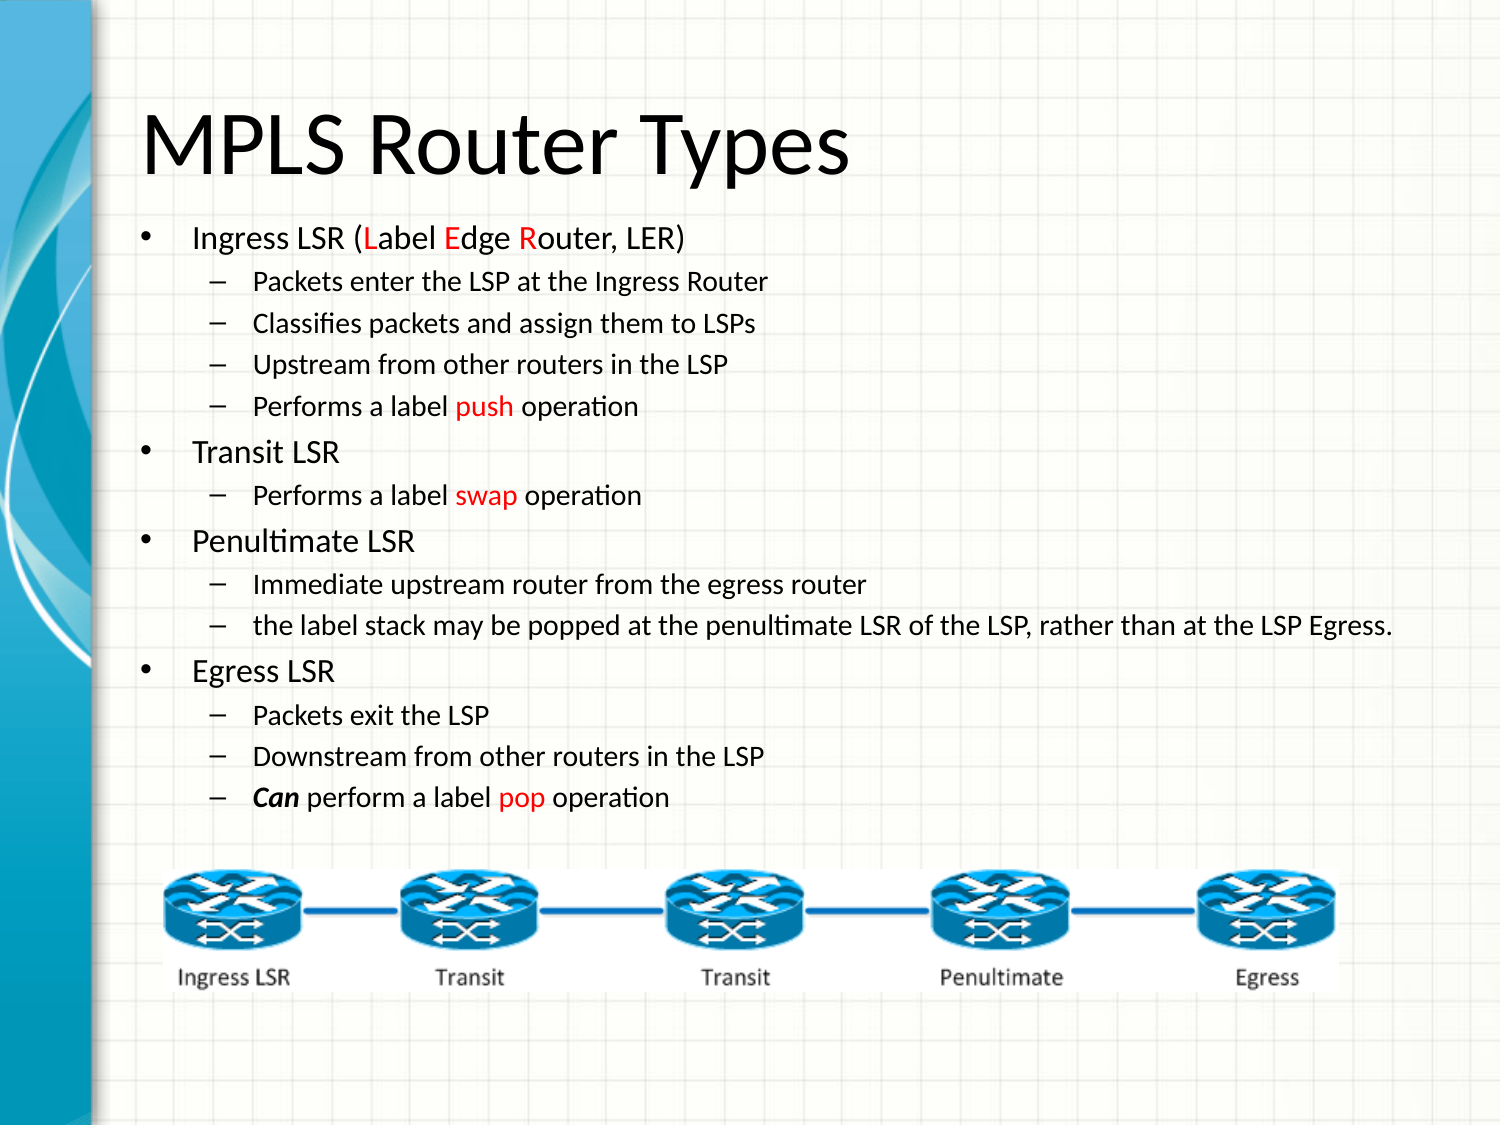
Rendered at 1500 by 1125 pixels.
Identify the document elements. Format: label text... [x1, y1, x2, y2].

picture [0, 0, 1500, 1125]
list Ingress LSR (Label Edge Router, LER) Packets enter the LSP at the Ingress Router Classifies packets and assign them to LSPs Upstream from other routers in the LSP Performs a label push operation Transit LSR Performs a label swap operation Penultimate LSR Immediate upstream router from the egress router the label stack may be popped at the penultimate LSR of the LSP, rather than at the LSP Egress. Egress LSR Packets exit the LSP Downstream from other routers in the LSP Can perform a label pop operation [125, 208, 1450, 823]
title MPLS Router Types [125, 44, 1450, 208]
